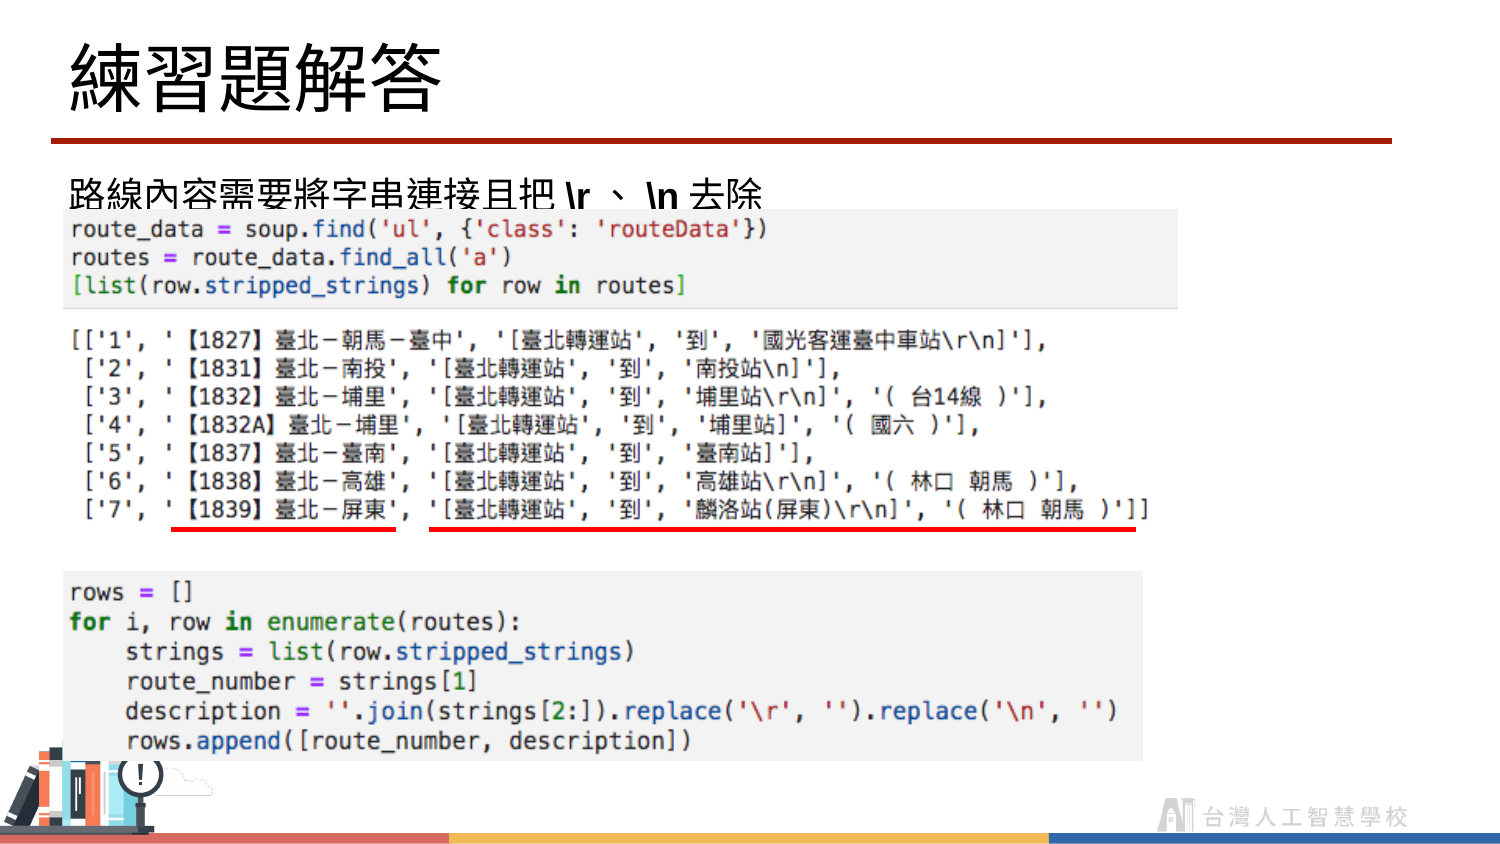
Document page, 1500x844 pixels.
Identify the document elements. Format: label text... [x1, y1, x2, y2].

list 路線內容需要將字串連接且把\r、\n去除 [63, 159, 1462, 261]
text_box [63, 208, 1178, 535]
picture [0, 570, 1143, 835]
title 練習題解答 [63, 29, 1462, 124]
